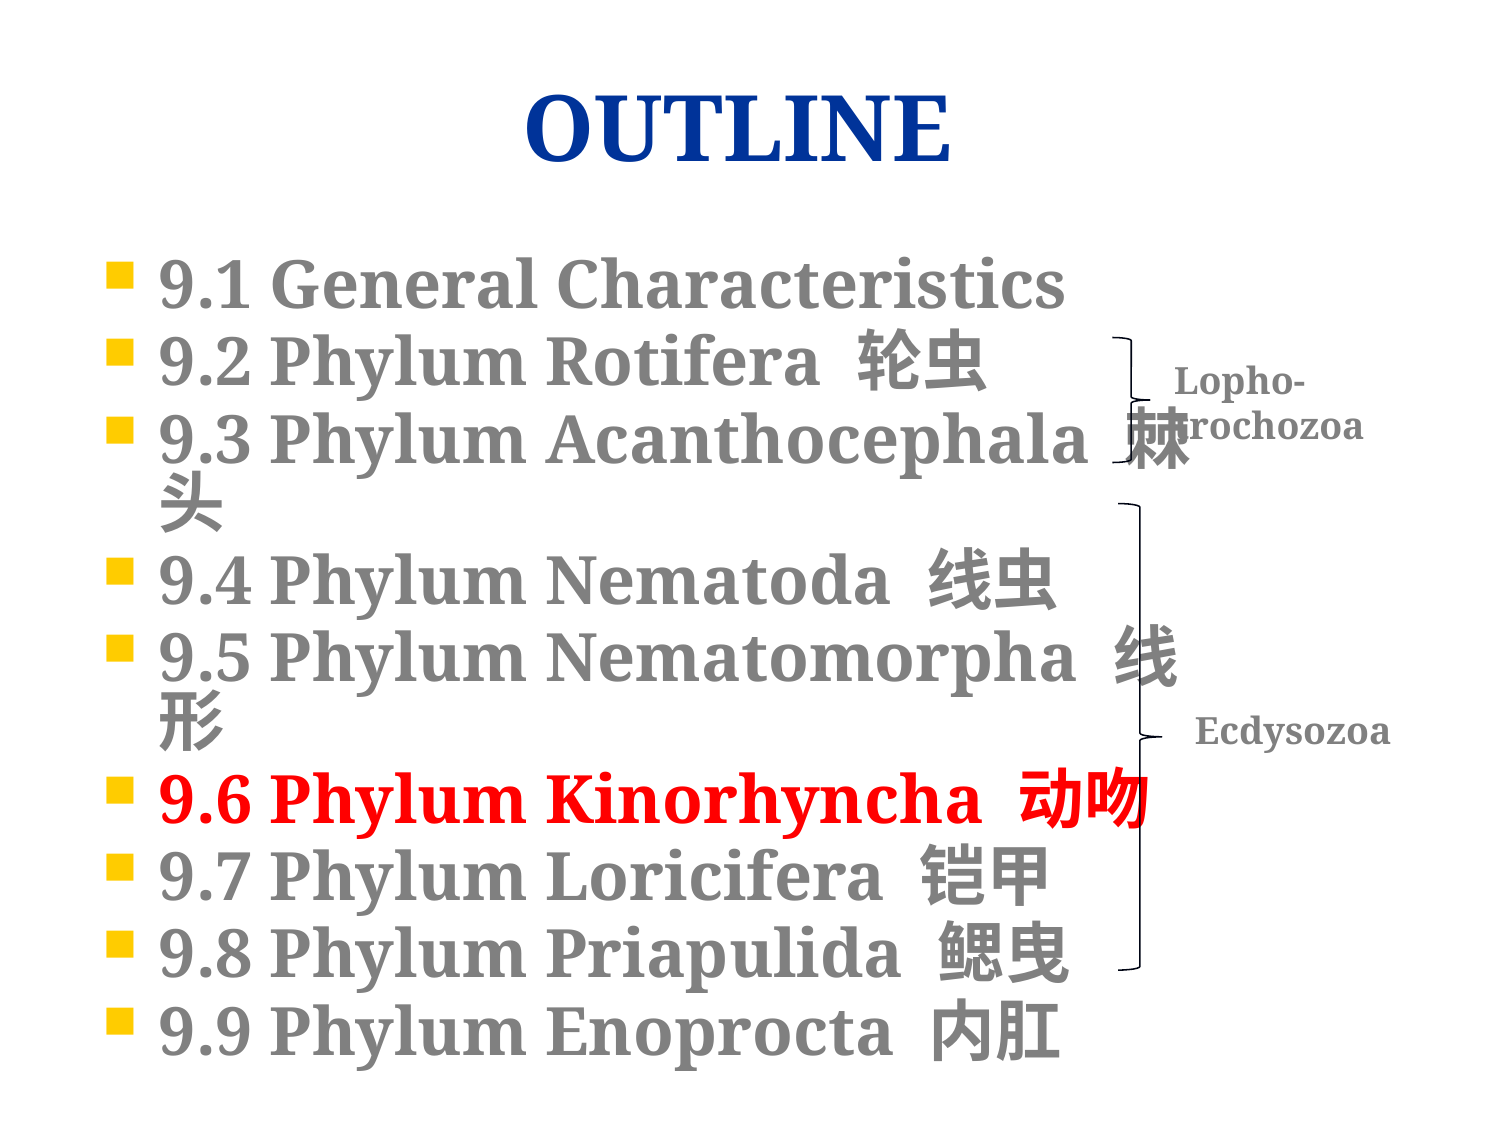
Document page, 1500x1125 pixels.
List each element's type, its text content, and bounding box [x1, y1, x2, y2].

title OUTLINE [50, 24, 1425, 225]
text_box Ecdysozoa [1180, 699, 1407, 760]
text_box Lopho- trochozoa [1159, 349, 1380, 455]
text_box [1118, 503, 1162, 971]
list 9.1 General Characteristics 9.2 Phylum Rotifera 轮虫 9.3 Phylum Acanthocephala 棘头 9.4 Phylum Nematoda 线虫 9.5 Phylum Nematomorpha 线形 9.6 Phylum Kinorhyncha 动吻 9.7 Phylum Loricifera 铠甲 9.8 Phylum Priapulida 鳃曳 9.9 Phylum Enoprocta 内肛 [87, 249, 1250, 950]
text_box [1112, 337, 1150, 463]
